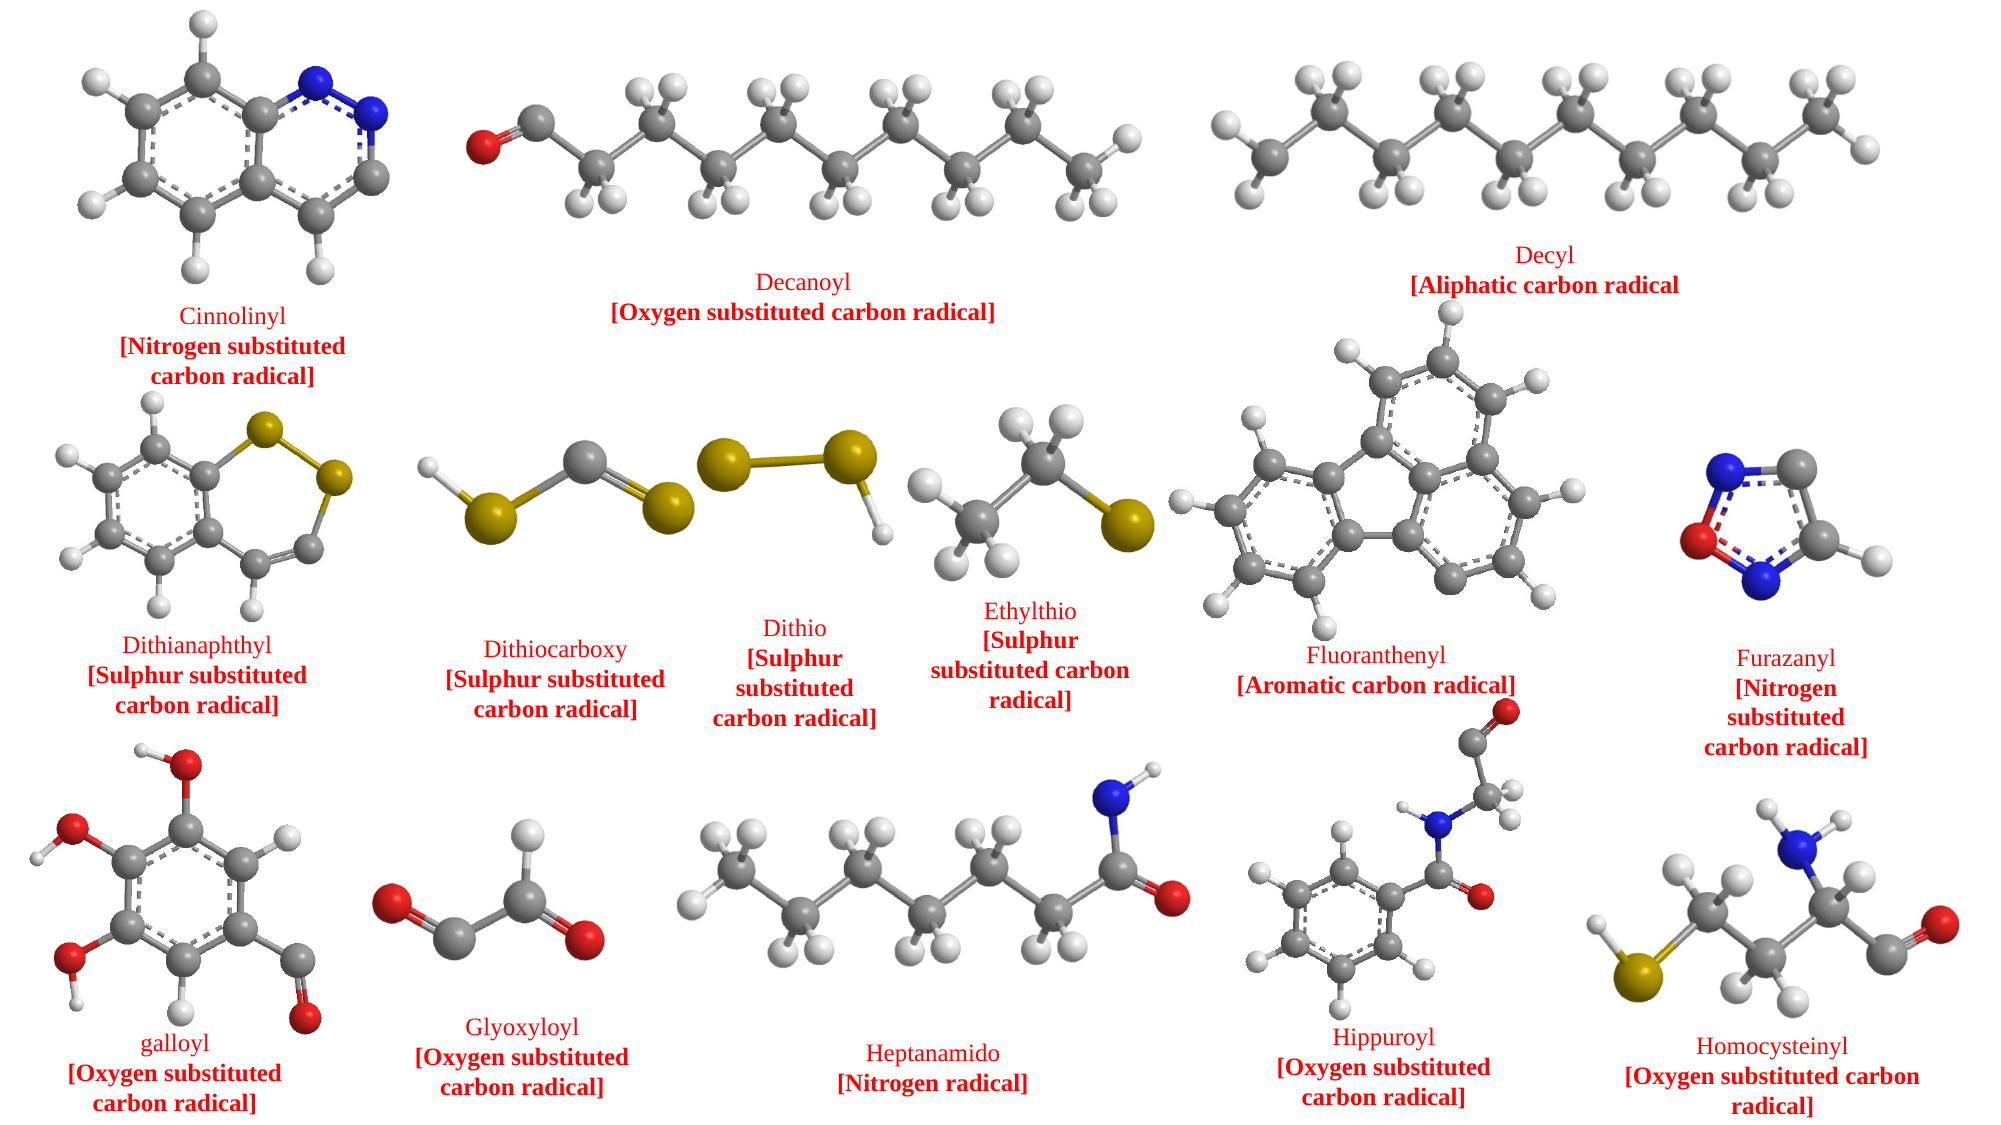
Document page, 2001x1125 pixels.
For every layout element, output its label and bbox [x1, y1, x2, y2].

text_box [1679, 448, 1893, 731]
text_box [371, 818, 664, 1075]
text_box [48, 390, 353, 696]
text_box [1244, 697, 1524, 1097]
text_box [1585, 797, 1960, 1096]
text_box [675, 760, 1191, 1087]
text_box [76, 9, 390, 371]
text_box [696, 429, 894, 698]
text_box [464, 71, 1143, 317]
text_box [906, 403, 1155, 687]
text_box [28, 742, 322, 1115]
text_box [416, 439, 695, 703]
text_box [1209, 59, 1881, 290]
text_box [1167, 300, 1586, 702]
